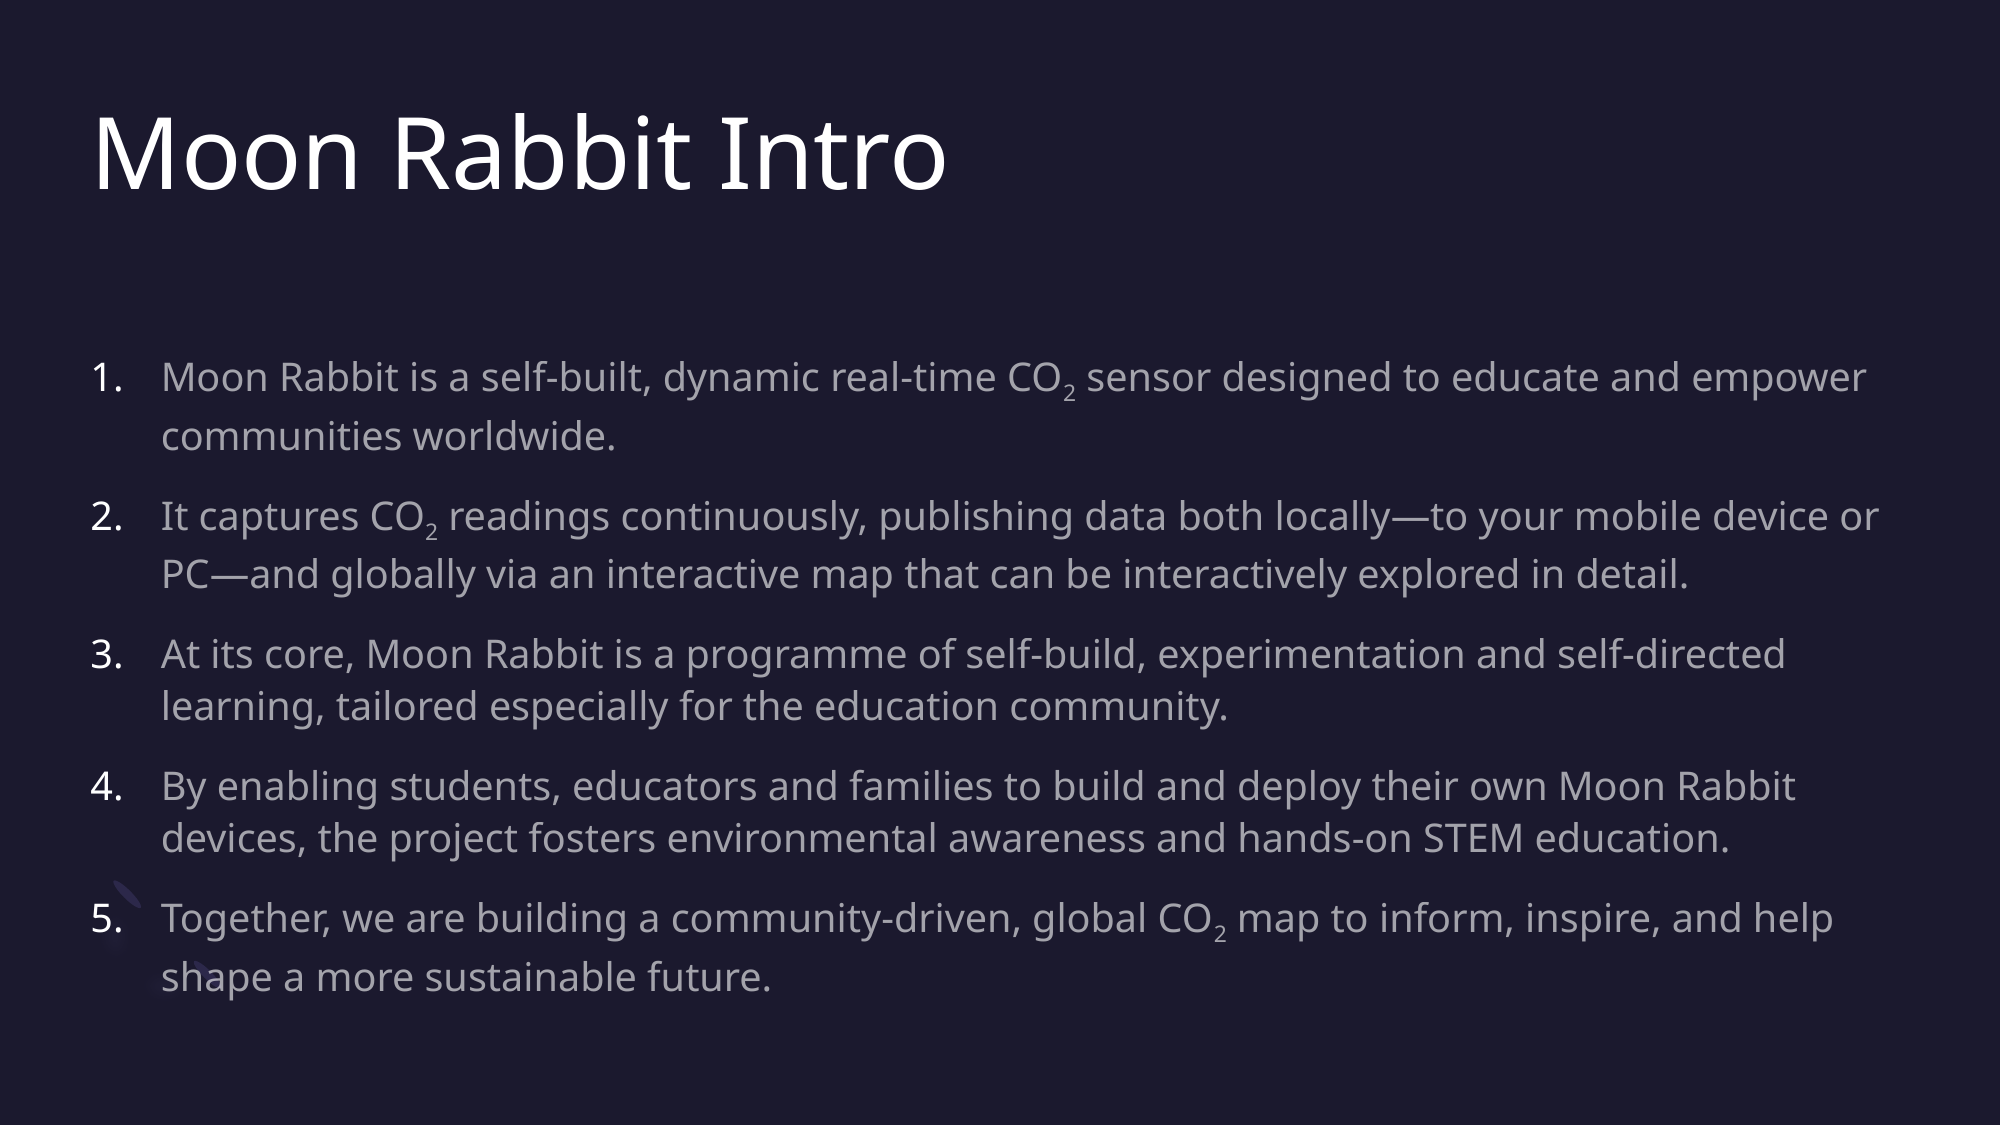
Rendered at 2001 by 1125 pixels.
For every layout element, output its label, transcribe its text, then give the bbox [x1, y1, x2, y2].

title Moon Rabbit Intro [90, 90, 1910, 309]
list Moon Rabbit is a self-built, dynamic real-time CO2 sensor designed to educate and empower communities worldwide. It captures CO2 readings continuously, publishing data both locally—to your mobile device or PC—and globally via an interactive map that can be interactively explored in detail. At its core, Moon Rabbit is a programme of self-build, experimentation and self-directed learning, tailored especially for the education community. By enabling students, educators and families to build and deploy their own Moon Rabbit devices, the project fosters environmental awareness and hands-on STEM education. Together, we are building a community-driven, global CO2 map to inform, inspire, and help shape a more sustainable future. [90, 346, 1910, 1000]
